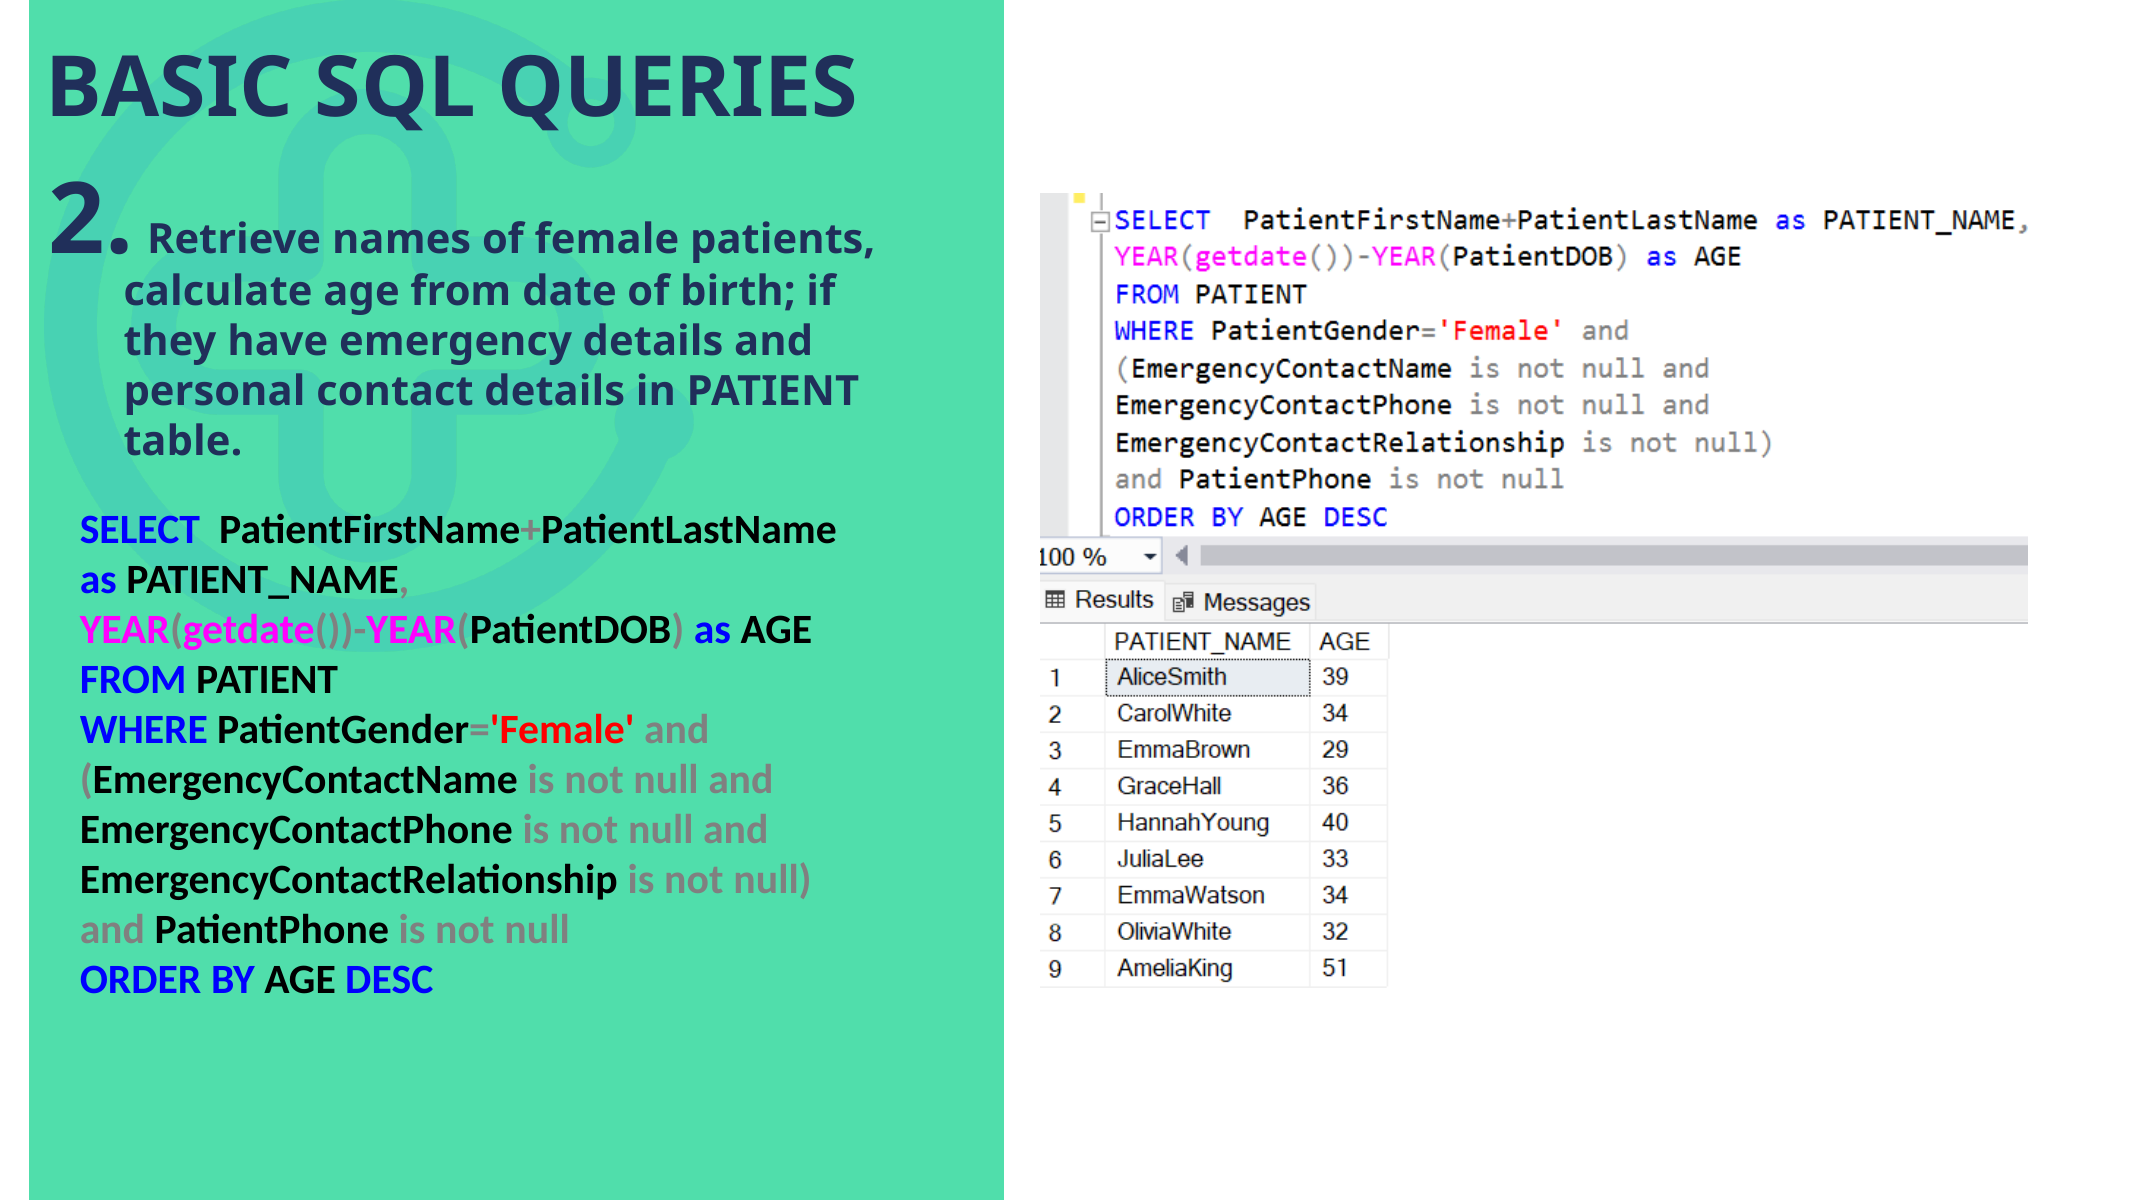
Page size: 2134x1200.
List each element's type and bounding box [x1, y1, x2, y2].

picture [1039, 193, 2028, 988]
text_box [28, 0, 1005, 1200]
